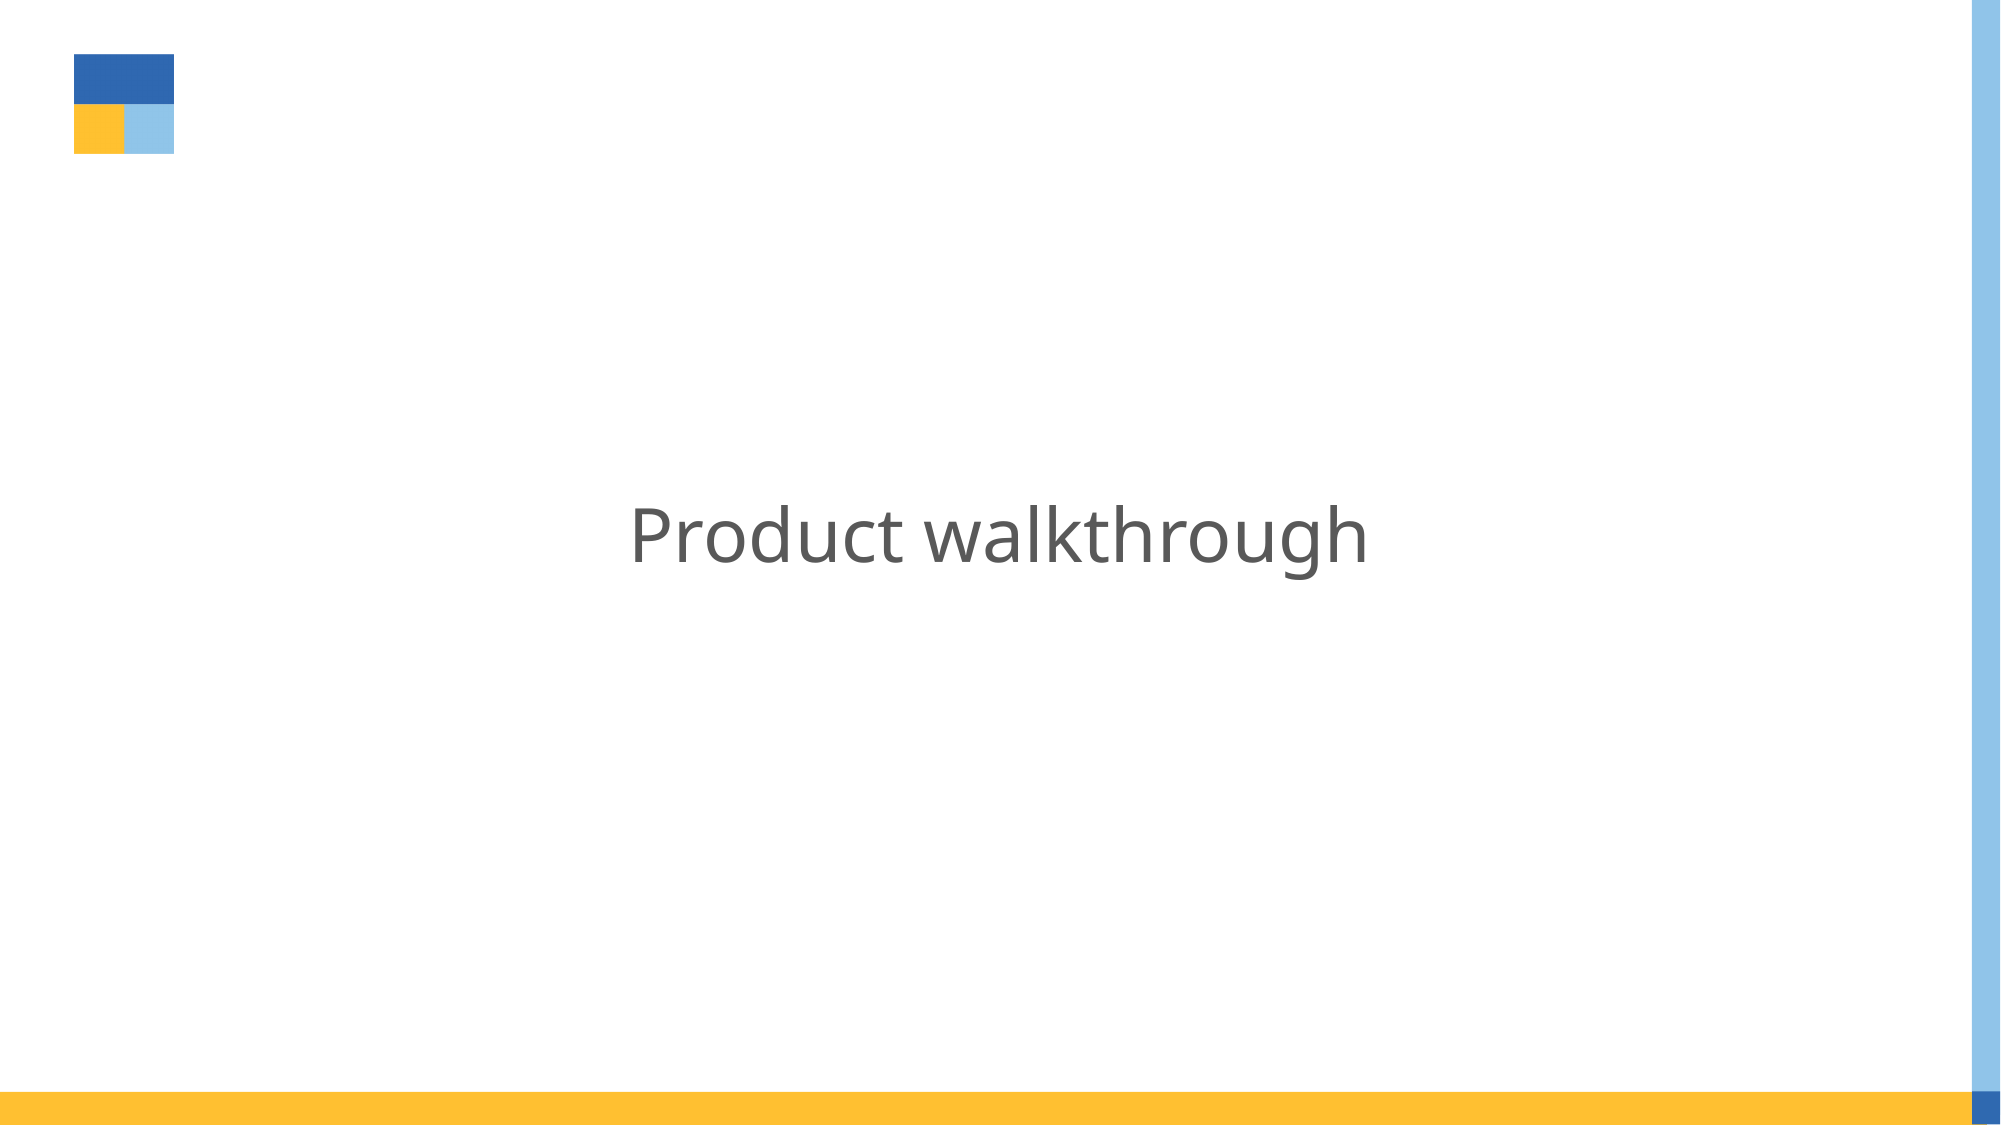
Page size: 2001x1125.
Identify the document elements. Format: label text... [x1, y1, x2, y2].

title Product walkthrough [311, 481, 1689, 587]
picture [74, 54, 174, 154]
